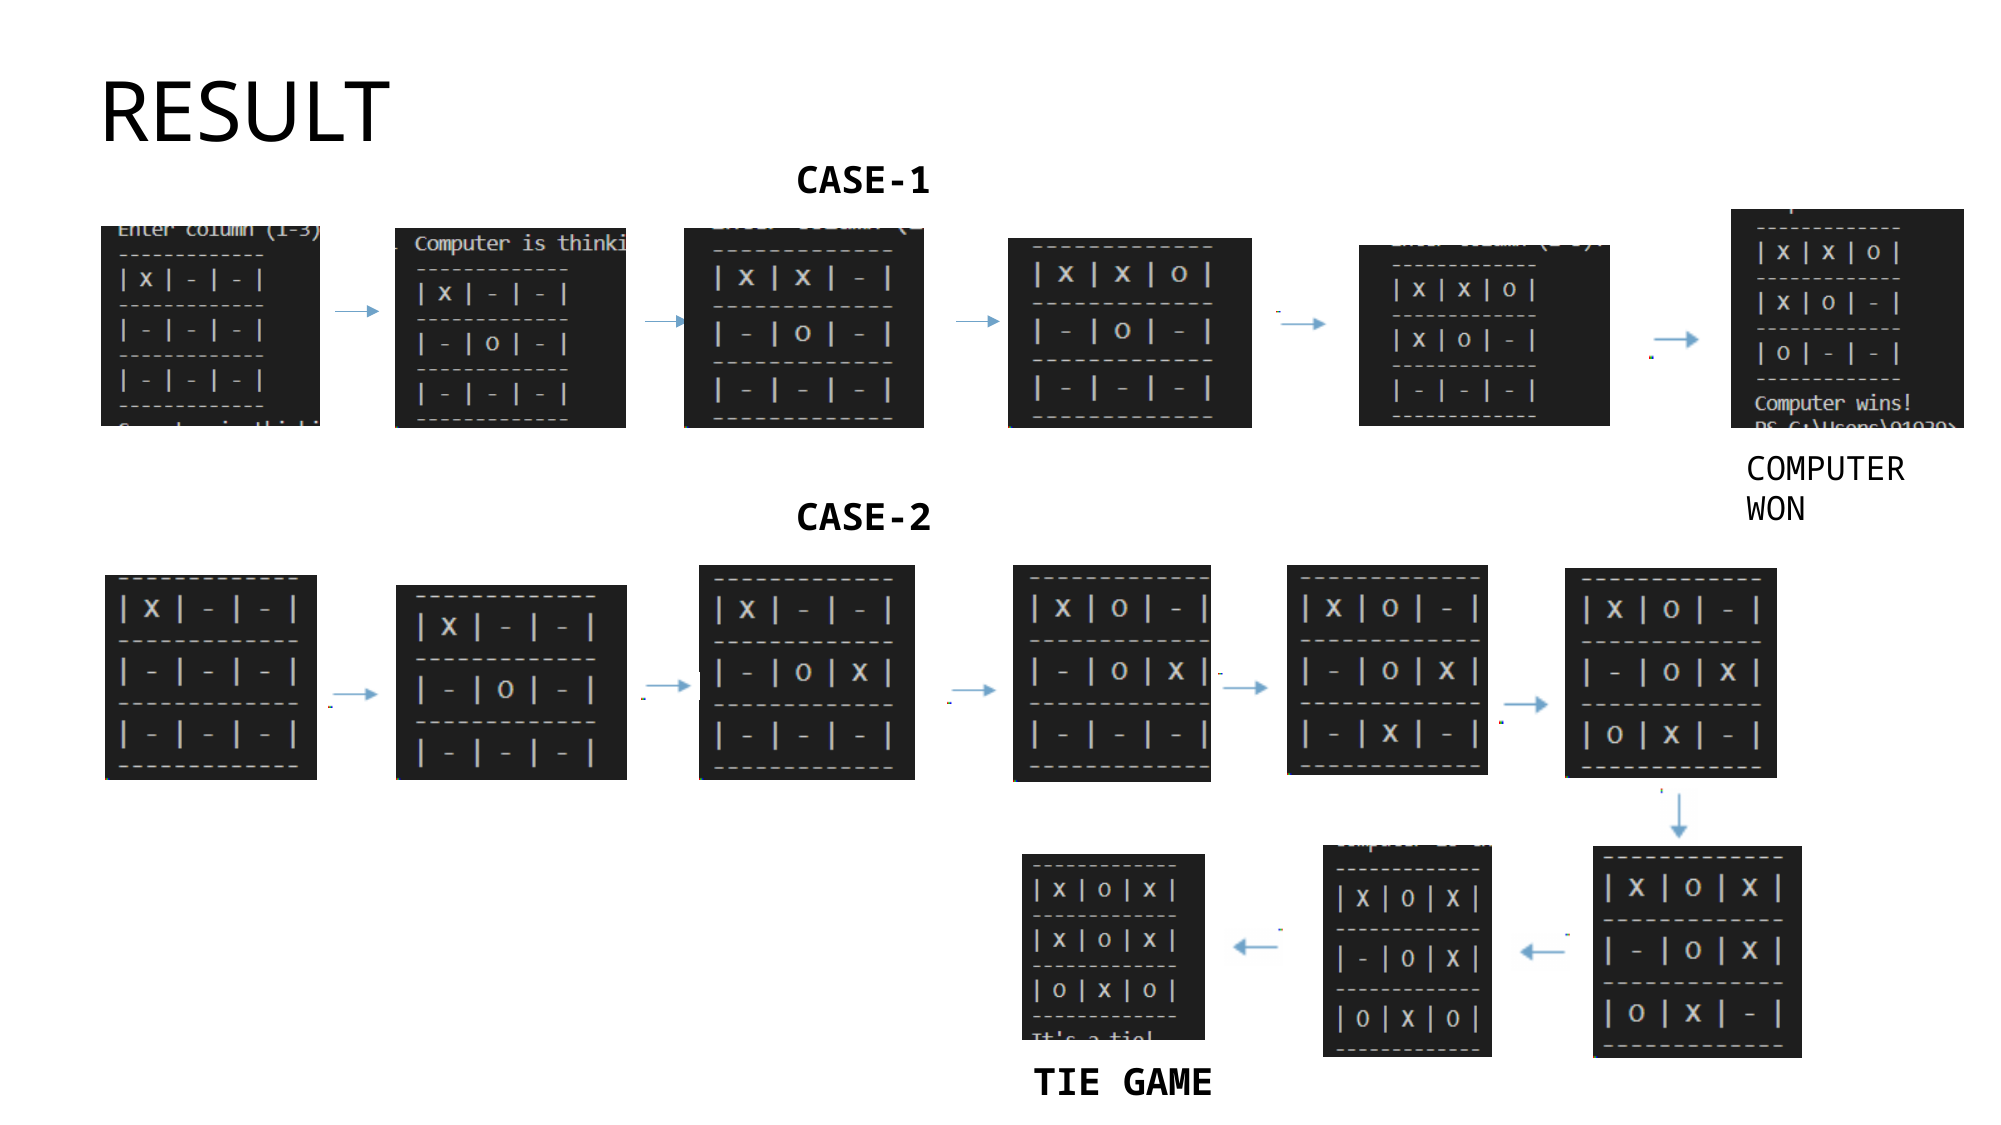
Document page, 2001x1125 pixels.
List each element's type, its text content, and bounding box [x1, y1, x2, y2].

picture [1323, 845, 1492, 1057]
picture [1013, 565, 1211, 782]
picture [947, 677, 1005, 704]
picture [396, 585, 627, 780]
picture [1218, 673, 1277, 704]
text_box CASE-1 [781, 148, 1089, 208]
text_box COMPUTER WON [1731, 439, 1990, 535]
picture [684, 228, 924, 428]
picture [105, 575, 317, 780]
text_box RESULT [83, 50, 823, 166]
picture [328, 681, 387, 708]
picture [1649, 321, 1708, 359]
picture [1359, 245, 1610, 426]
picture [1499, 686, 1557, 724]
picture [394, 228, 626, 428]
picture [1022, 854, 1205, 1040]
picture [101, 226, 320, 426]
text_box TIE GAME [1018, 1050, 1335, 1110]
picture [1731, 209, 1964, 428]
picture [1287, 565, 1488, 776]
picture [1565, 568, 1777, 778]
picture [1276, 311, 1335, 338]
picture [1008, 238, 1252, 428]
picture [1593, 789, 1802, 1058]
picture [641, 565, 915, 780]
picture [1224, 928, 1283, 966]
picture [1511, 933, 1570, 971]
text_box CASE-2 [781, 485, 1186, 546]
